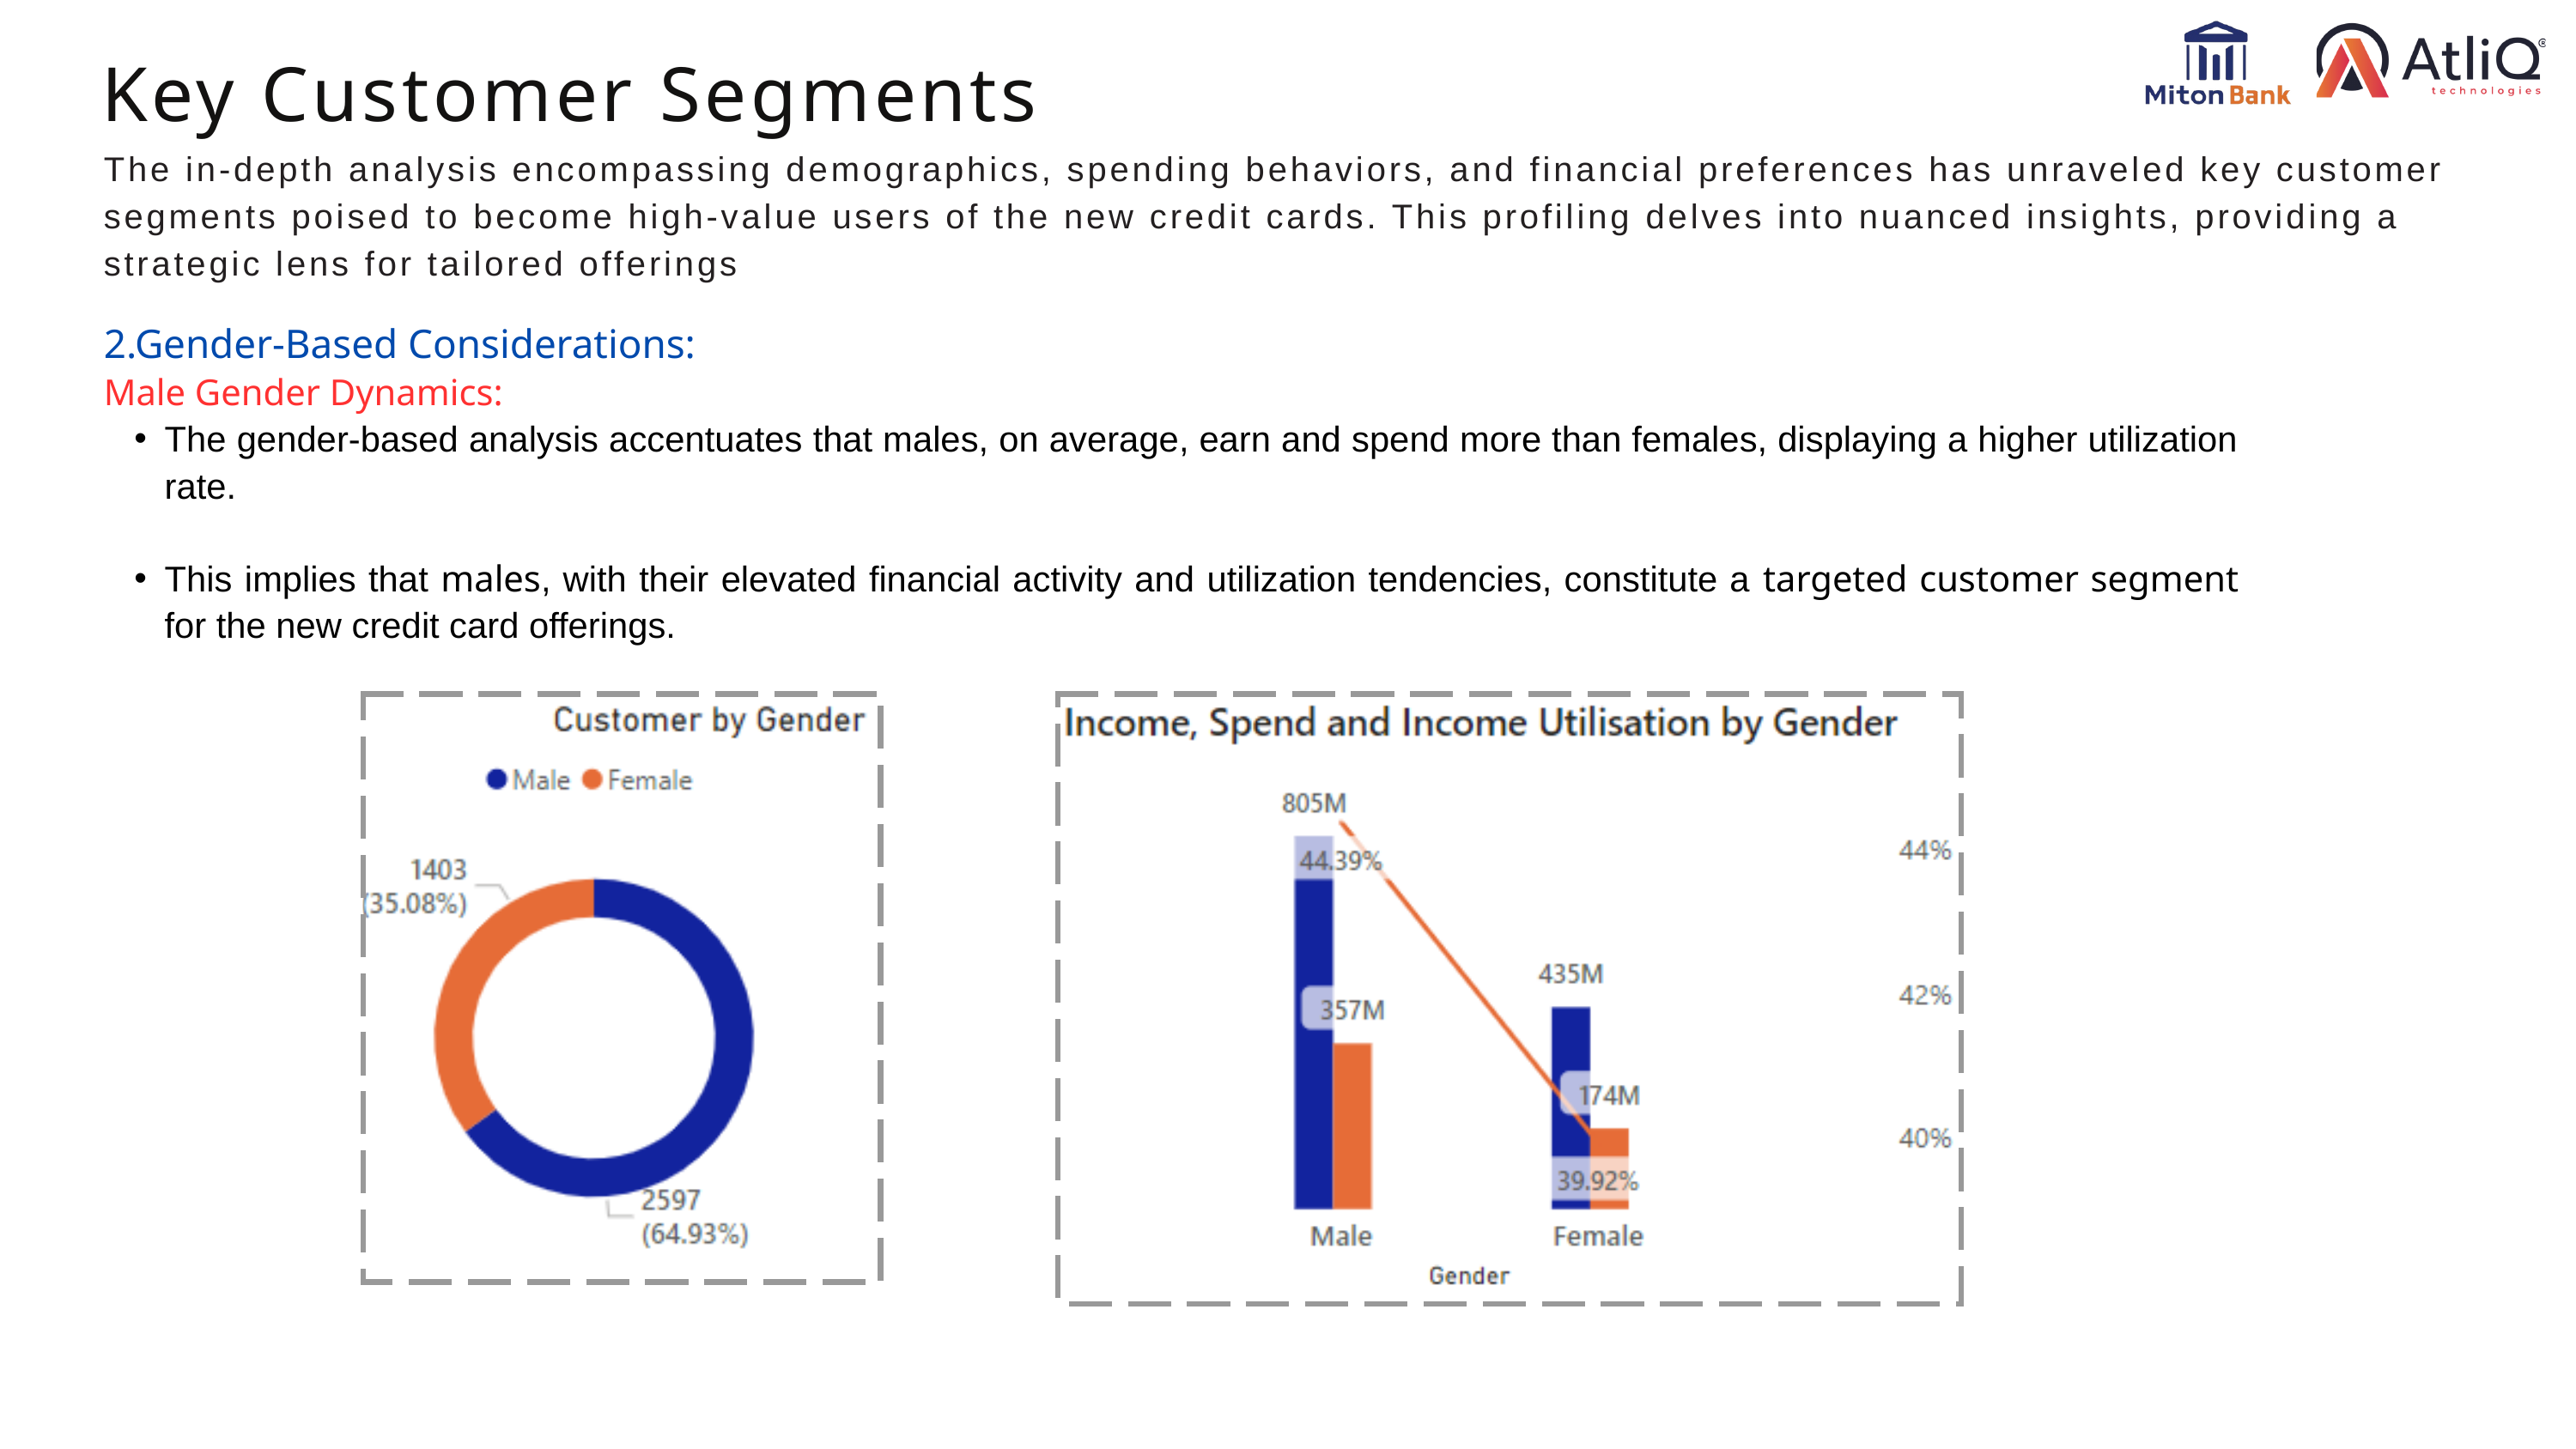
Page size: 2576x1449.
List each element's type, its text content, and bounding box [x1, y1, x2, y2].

text_box [2316, 15, 2546, 105]
text_box [1058, 832, 1962, 1304]
text_box Key Customer Segments [101, 33, 1516, 137]
text_box The in-depth analysis encompassing demographics, spending behaviors, and financial preferences has unraveled key customer segments poised to become high-value users of the new credit cards. This profiling delves into nuanced insights, providing a strategic lens for tailored offerings [103, 140, 2526, 283]
text_box [2124, 0, 2307, 140]
text_box 2.Gender-Based Considerations: Male Gender Dynamics: The gender-based analysis accentuates that males, on average, earn and spend more than females, displaying a higher utilization rate. This implies that males, with their elevated financial activity and utilization tendencies, constitute a targeted customer segment for the new credit card offerings. [103, 315, 2239, 832]
text_box [362, 832, 881, 1282]
